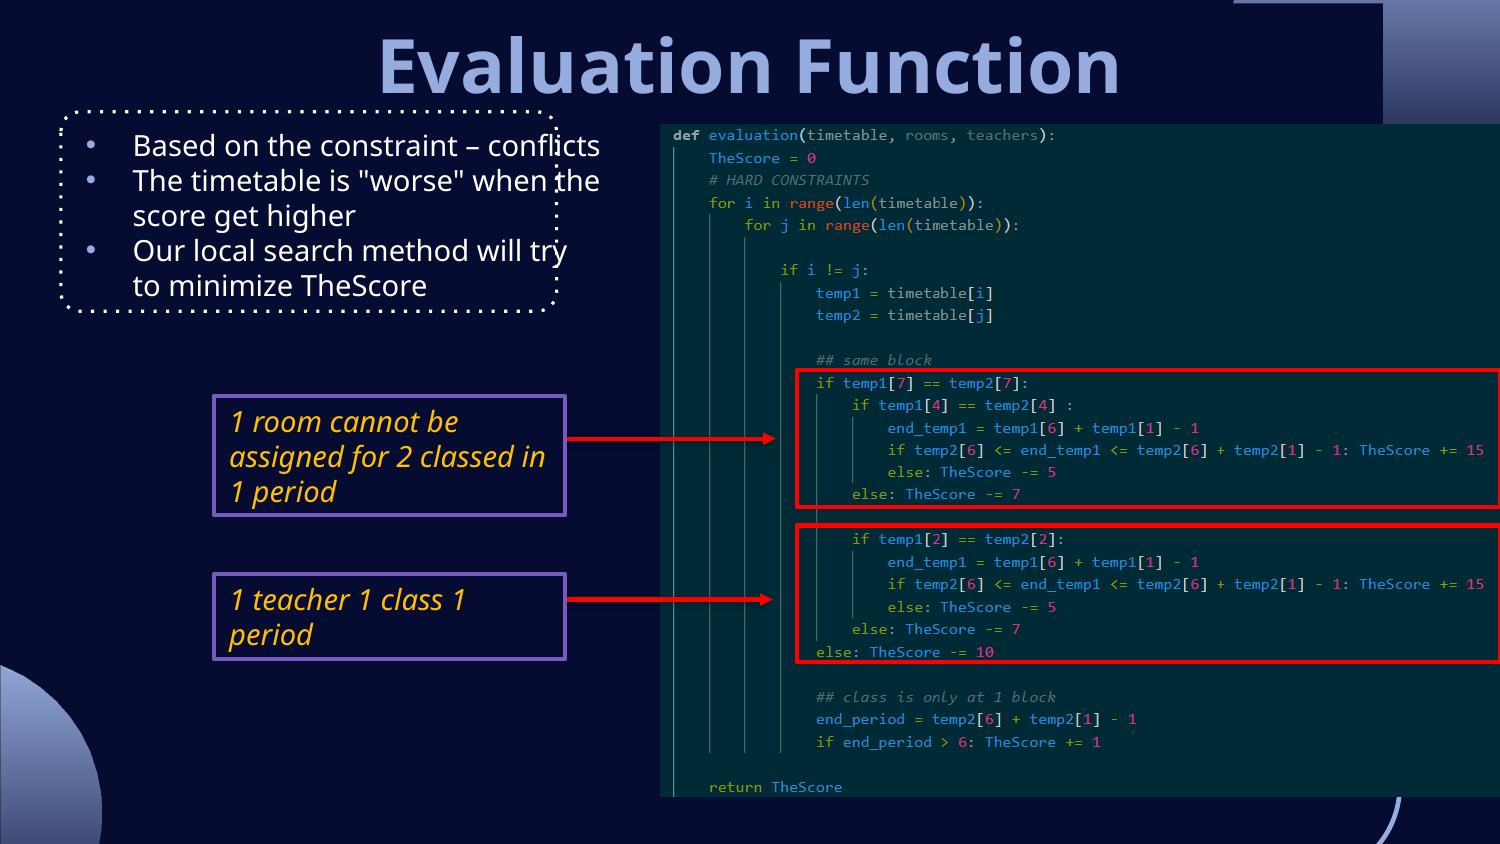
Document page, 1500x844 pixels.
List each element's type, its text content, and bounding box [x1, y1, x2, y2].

picture [827, 134, 836, 139]
picture [950, 718, 960, 726]
text_box 1 teacher 1 class 1 period [212, 572, 567, 661]
picture [659, 595, 769, 599]
title Evaluation Function [116, 3, 1383, 125]
picture [659, 434, 772, 438]
picture [659, 600, 769, 608]
picture [835, 314, 845, 322]
picture [930, 134, 939, 139]
picture [676, 131, 686, 139]
text_box [60, 111, 553, 309]
picture [933, 224, 942, 229]
subtitle Based on the constraint – conflicts The timetable is "worse" when the score get higher Our local search method will try to minimize TheScore [70, 119, 617, 624]
picture [835, 292, 845, 300]
text_box 1 room cannot be assigned for 2 classed in 1 period [212, 394, 567, 517]
picture [796, 369, 1500, 508]
picture [659, 439, 772, 447]
picture [796, 524, 1500, 663]
